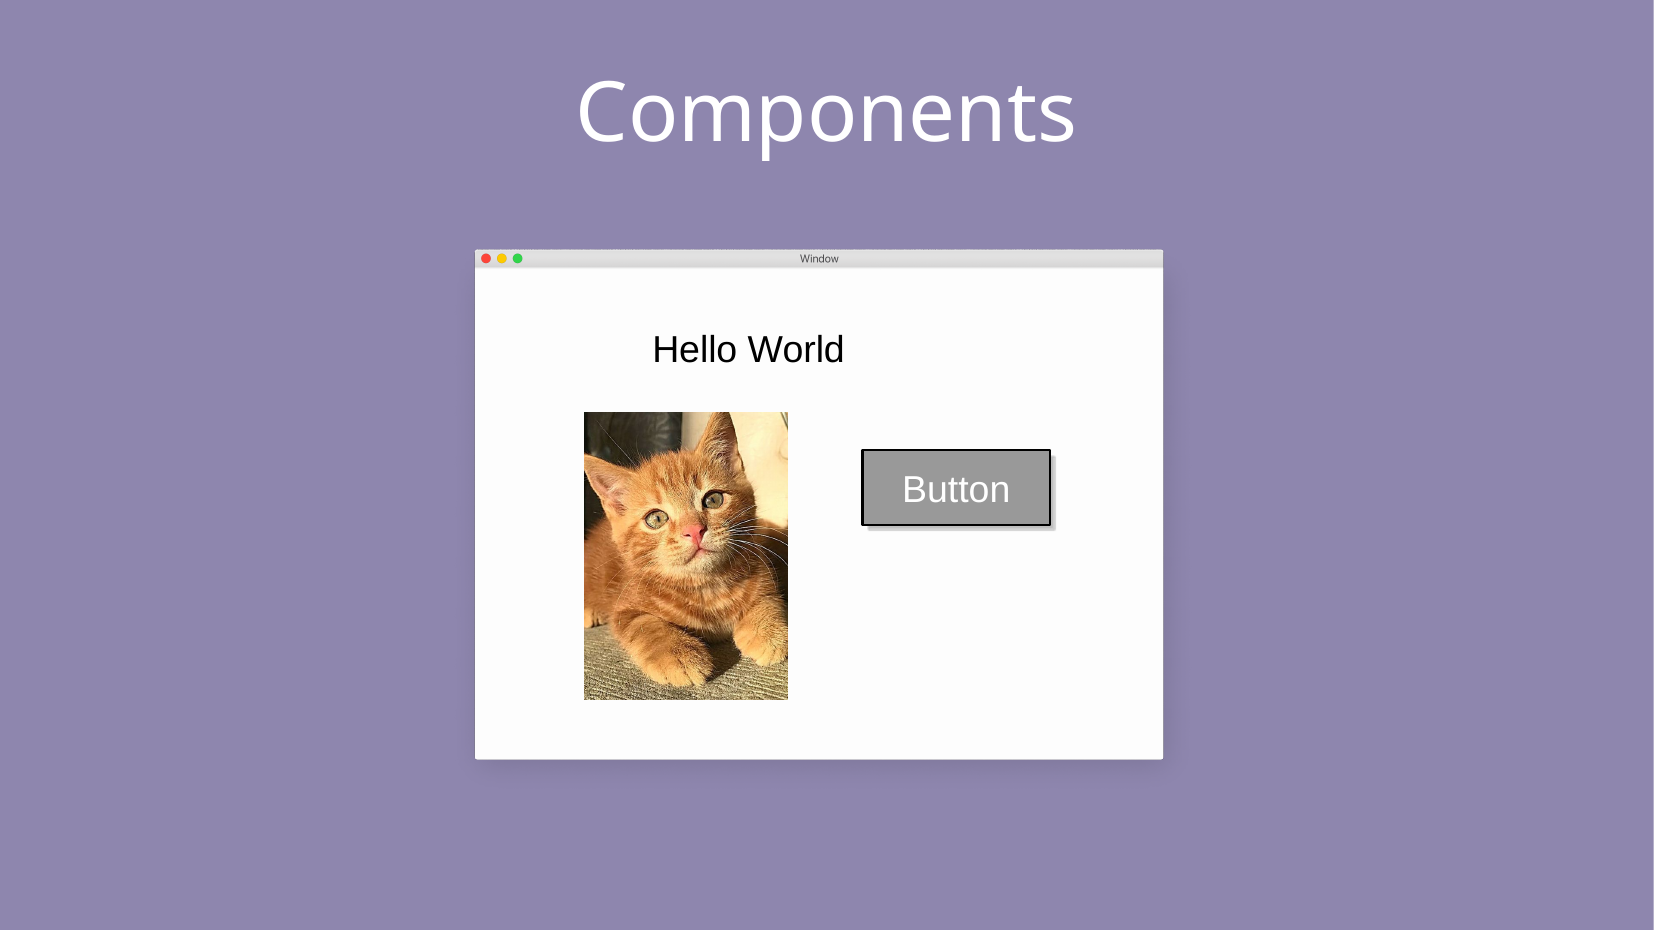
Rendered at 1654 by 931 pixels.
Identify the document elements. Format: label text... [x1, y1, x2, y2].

title Components [82, 37, 1571, 193]
picture [424, 203, 1215, 806]
